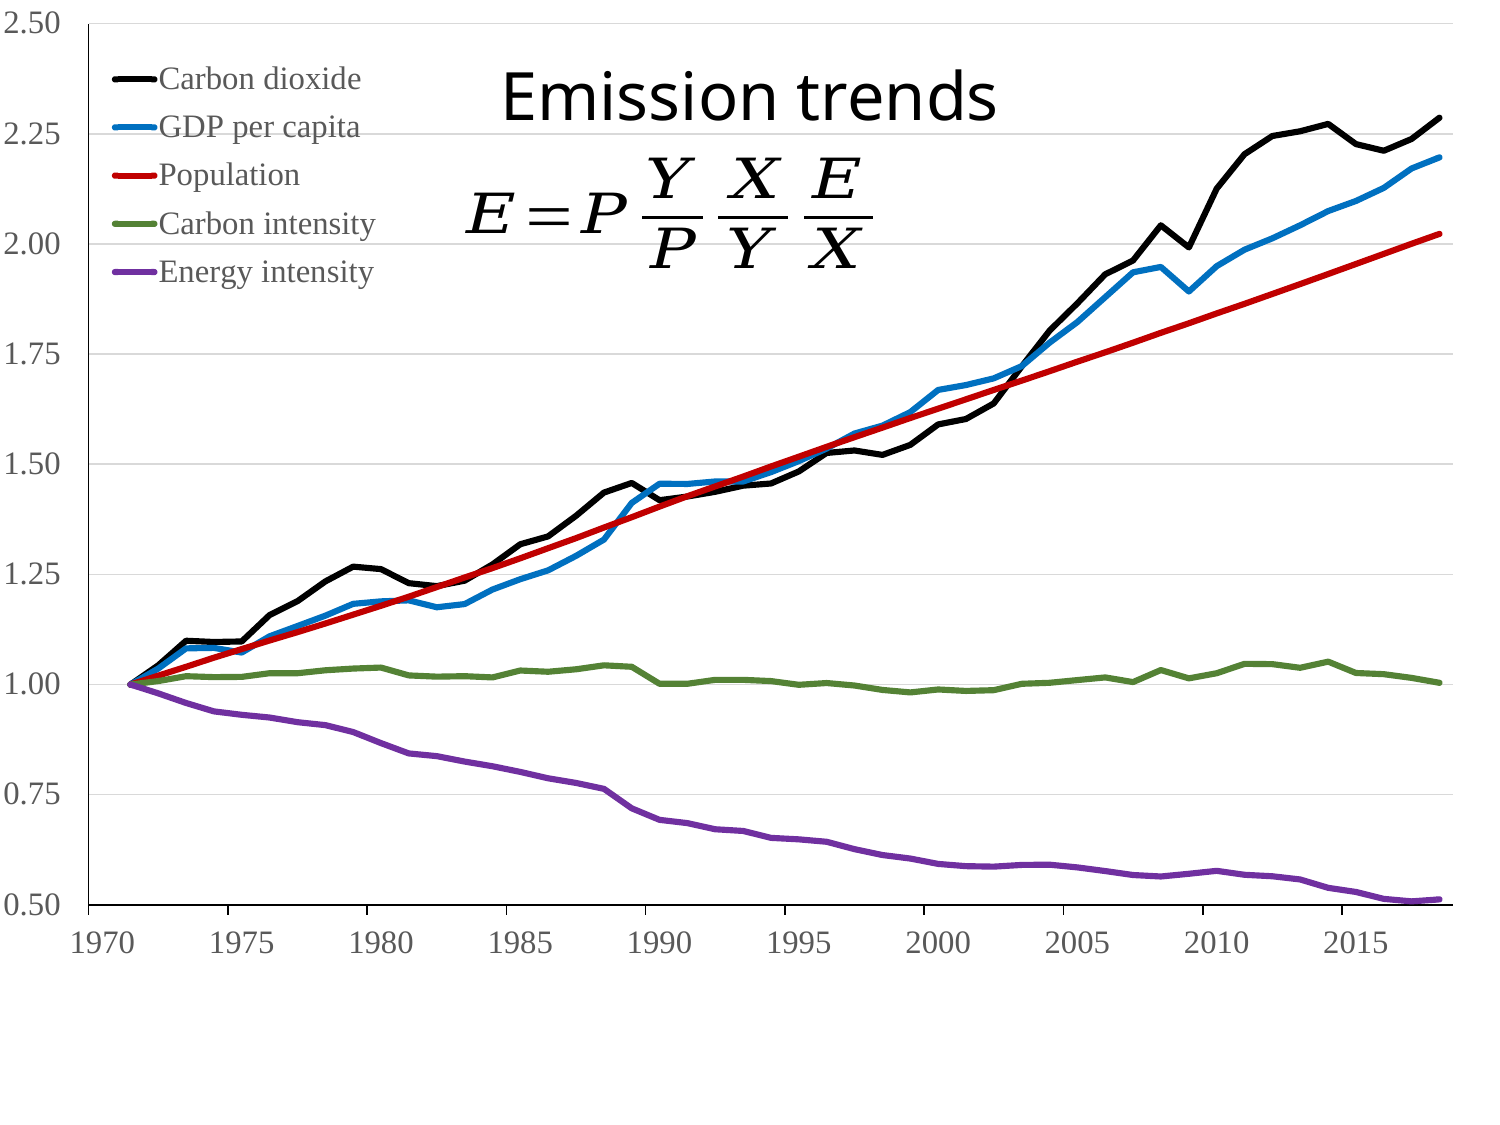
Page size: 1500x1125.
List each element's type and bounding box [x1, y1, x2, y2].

picture [0, 0, 1500, 974]
